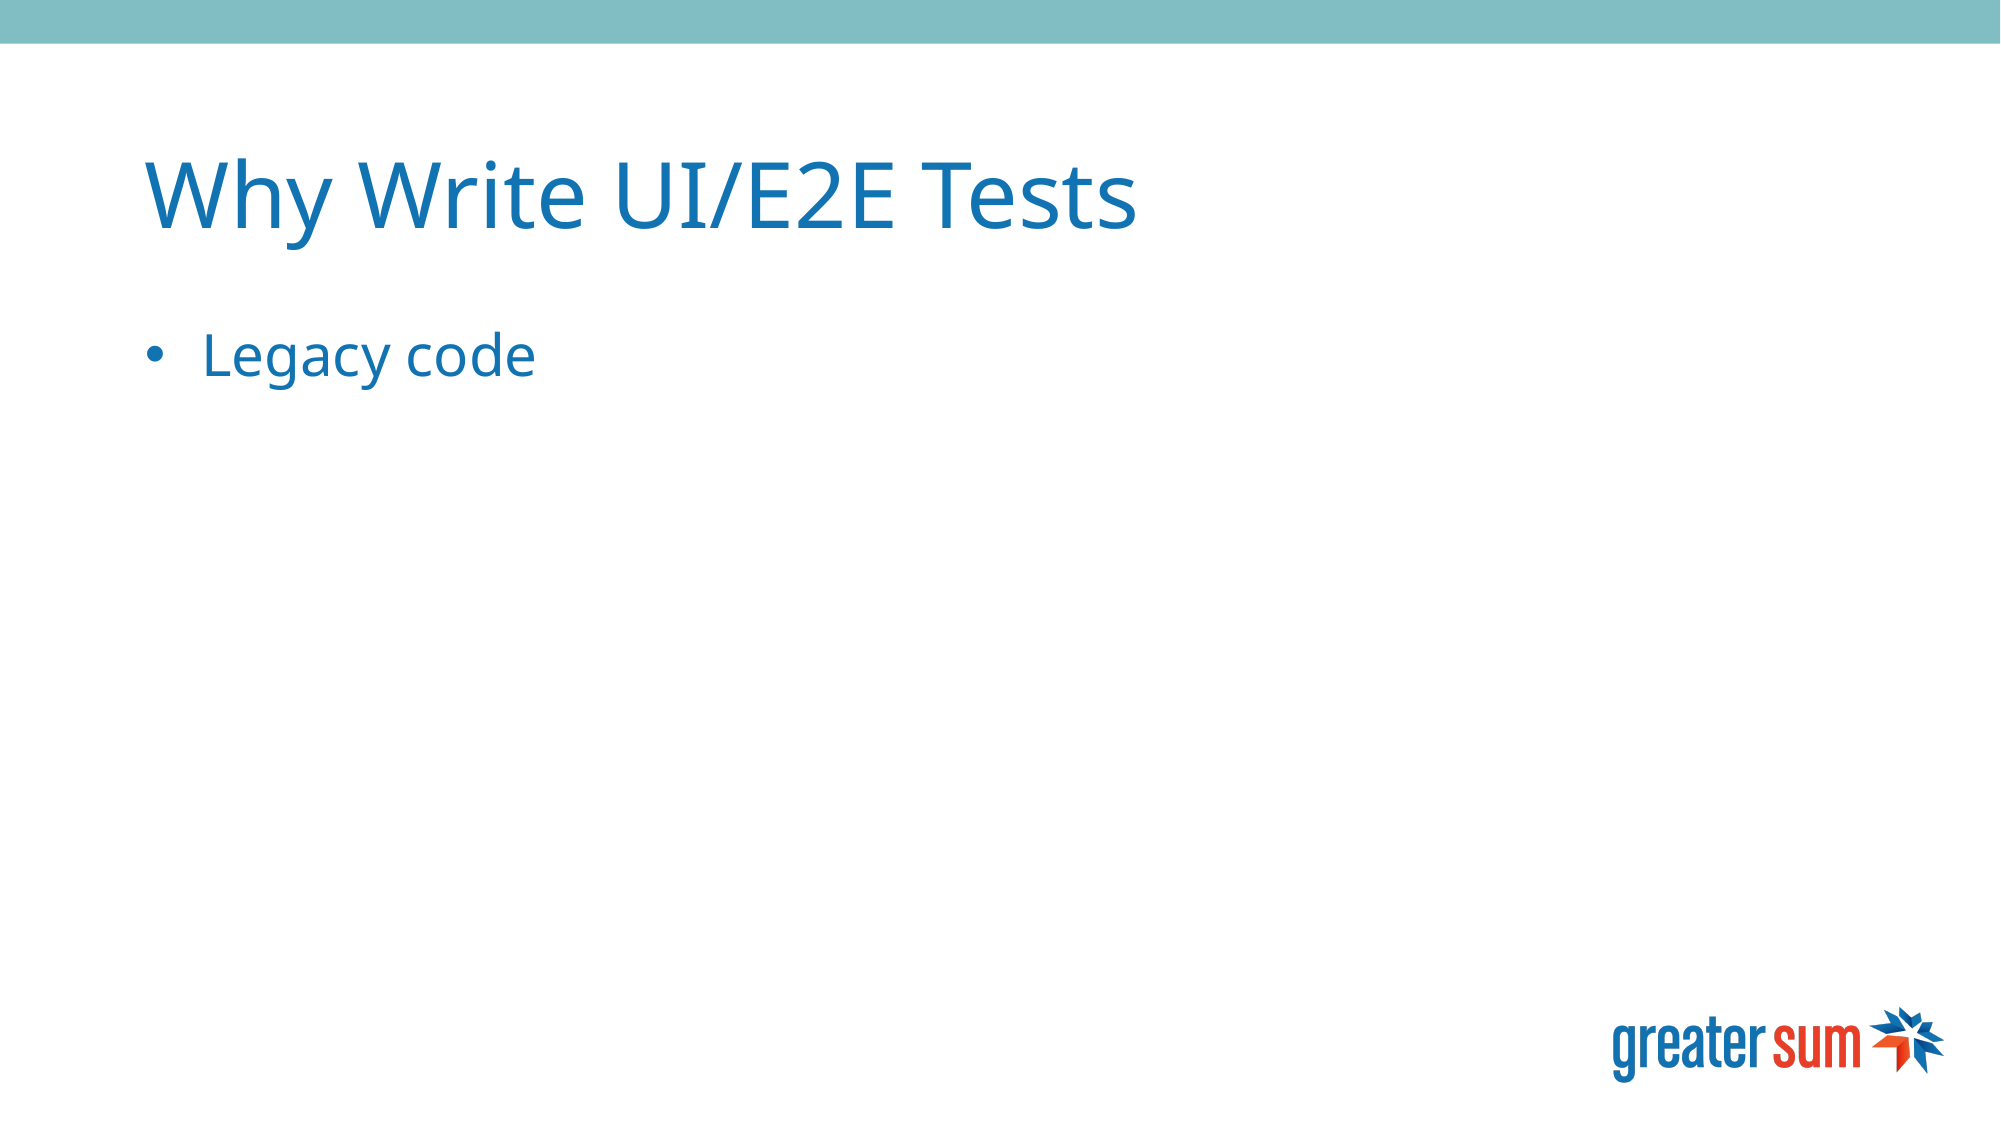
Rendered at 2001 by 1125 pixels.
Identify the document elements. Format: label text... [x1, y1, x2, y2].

title Why Write UI/E2E Tests [136, 89, 1863, 309]
picture [1609, 1004, 1946, 1086]
list Legacy code [136, 310, 1863, 1026]
